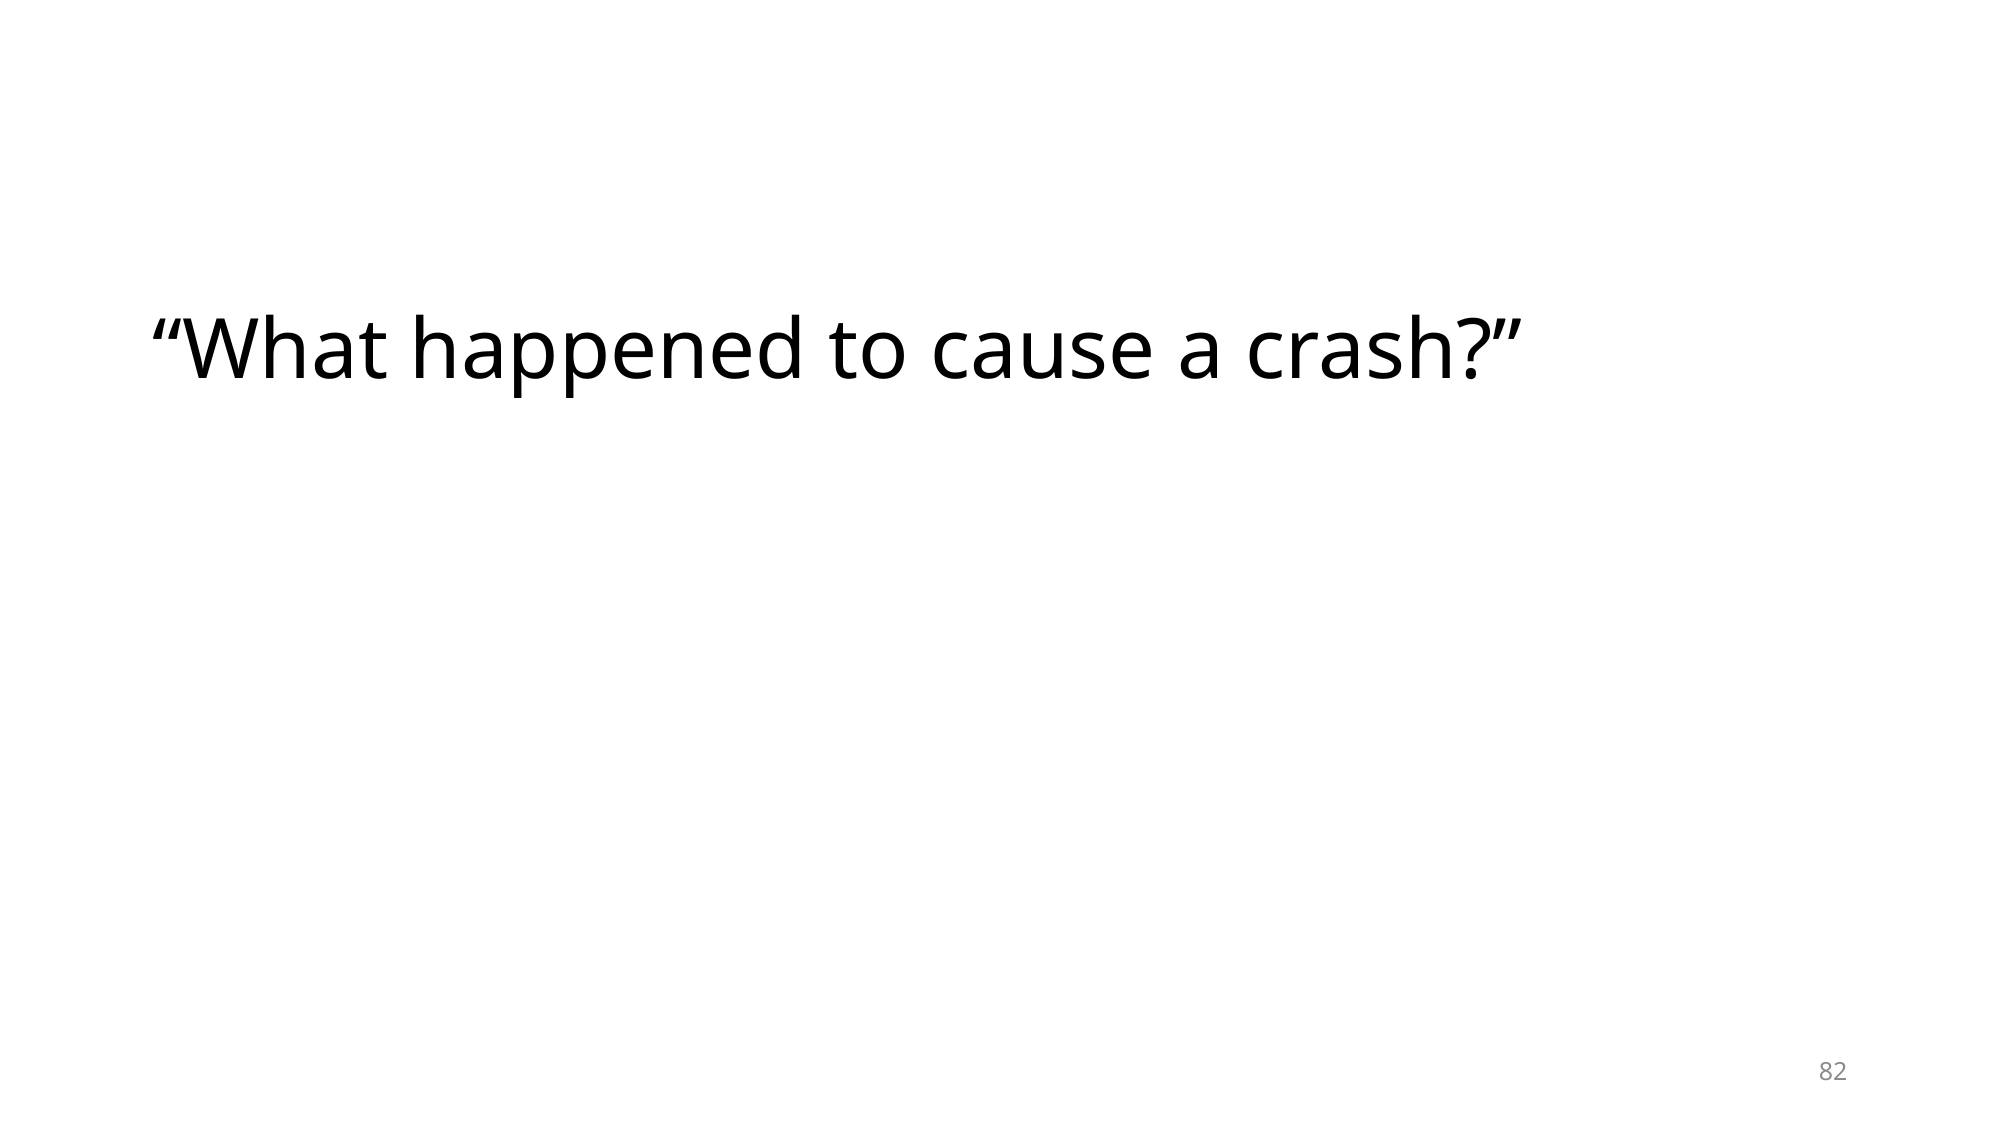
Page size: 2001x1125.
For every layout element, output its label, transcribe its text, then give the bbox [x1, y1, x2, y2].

list “What happened to cause a crash?” [137, 299, 1863, 1014]
slide_number 82 [1412, 1042, 1863, 1103]
